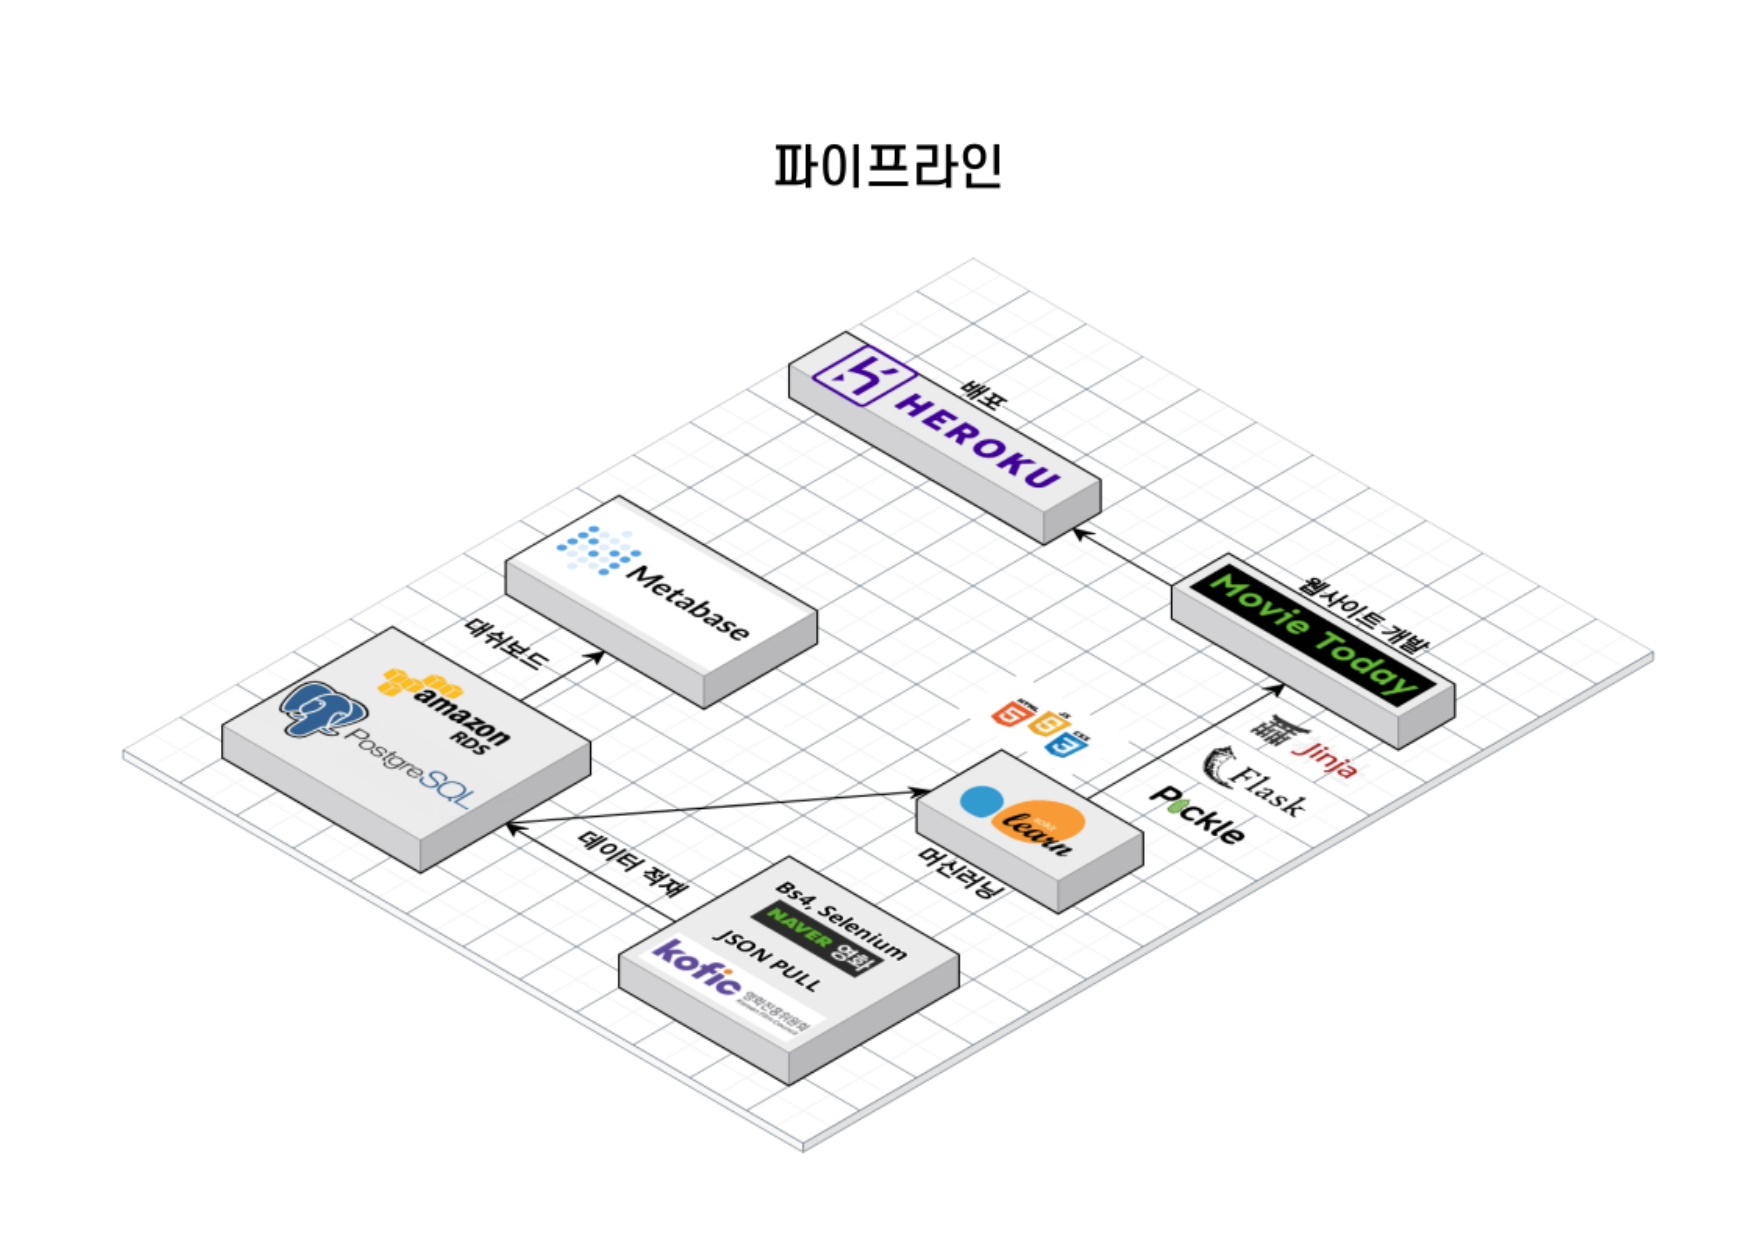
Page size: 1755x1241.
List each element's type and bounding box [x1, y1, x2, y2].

text_box [95, 230, 1683, 1172]
picture [353, 125, 1024, 211]
